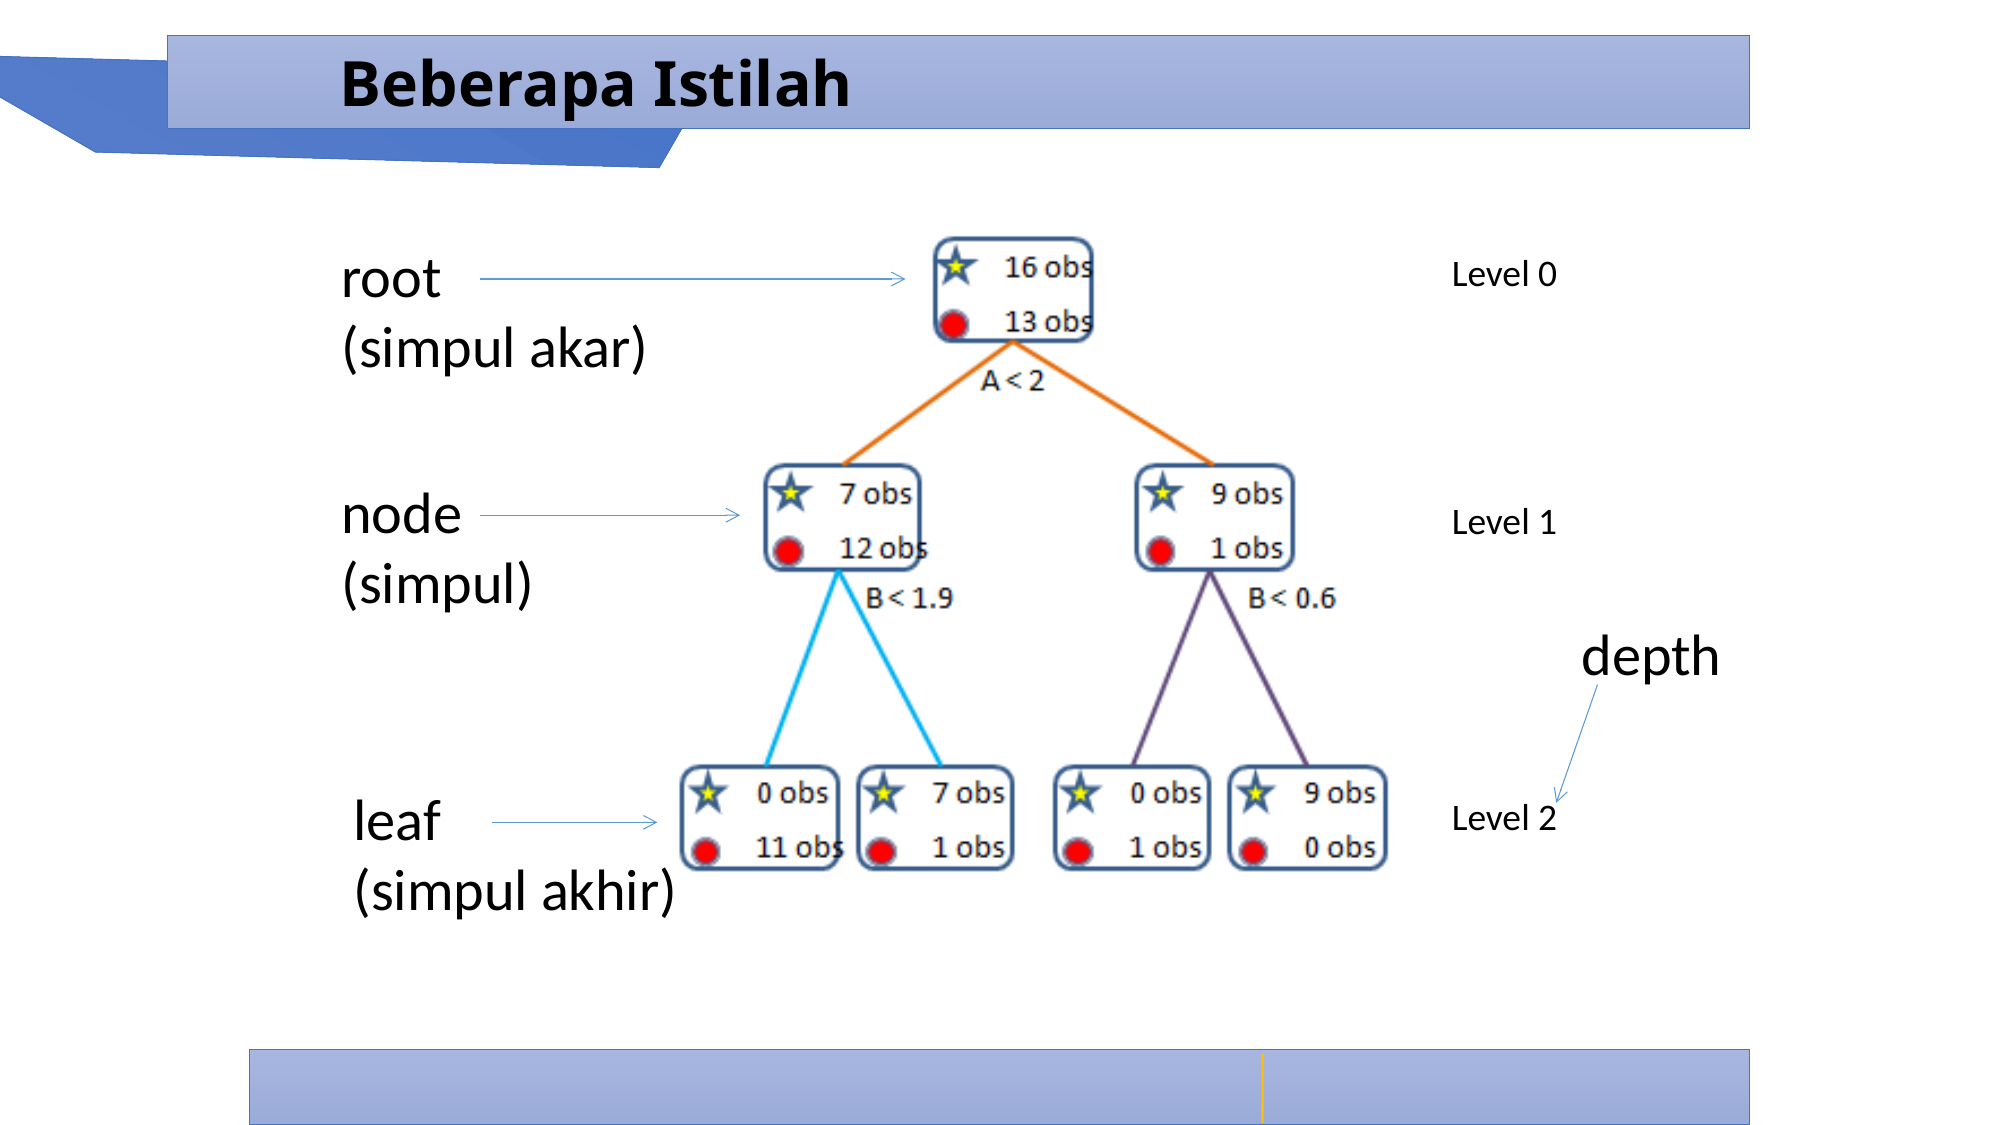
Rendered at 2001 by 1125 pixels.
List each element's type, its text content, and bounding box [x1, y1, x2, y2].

text_box leaf (simpul akhir) [338, 775, 705, 930]
text_box depth [1566, 609, 1934, 695]
text_box Level 1 [1437, 490, 1780, 550]
text_box node (simpul) [326, 467, 563, 623]
text_box Level 0 [1437, 242, 1780, 302]
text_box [249, 1049, 1750, 1125]
text_box Level 2 [1437, 785, 1780, 846]
picture [669, 219, 1402, 892]
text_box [0, 0, 1750, 253]
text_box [1556, 684, 1598, 803]
text_box root (simpul akar) [326, 253, 669, 387]
